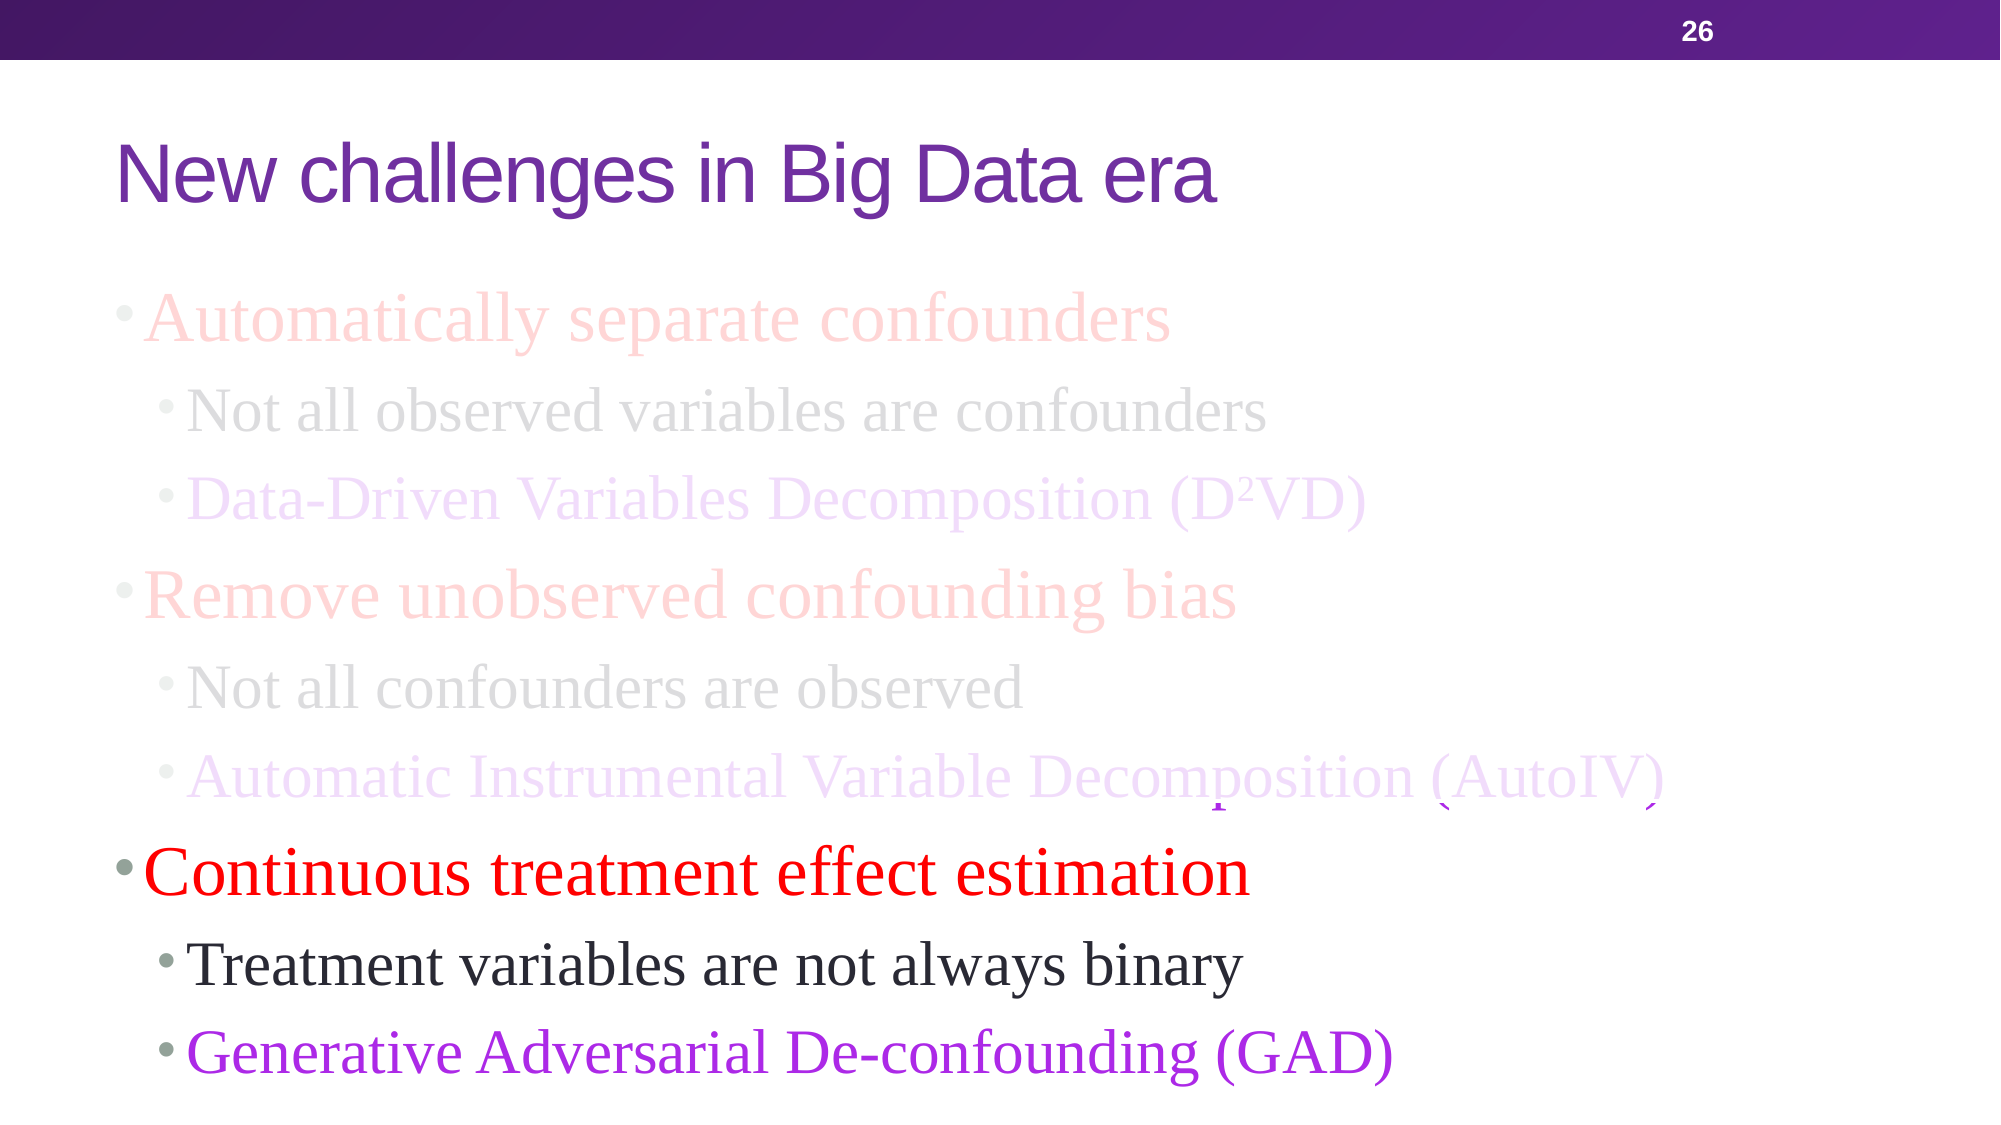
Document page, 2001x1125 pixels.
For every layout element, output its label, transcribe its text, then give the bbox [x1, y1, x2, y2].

text_box [87, 270, 1838, 803]
list Automatically separate confounders Not all observed variables are confounders Data-Driven Variables Decomposition (D2VD) Remove unobserved confounding bias Not all confounders are observed Automatic Instrumental Variable Decomposition (AutoIV) Continuous treatment effect estimation Treatment variables are not always binary Generative Adversarial De-confounding (GAD) [99, 262, 1900, 1099]
title New challenges in Big Data era [99, 87, 1900, 250]
slide_number 26 [1666, 3, 1900, 57]
